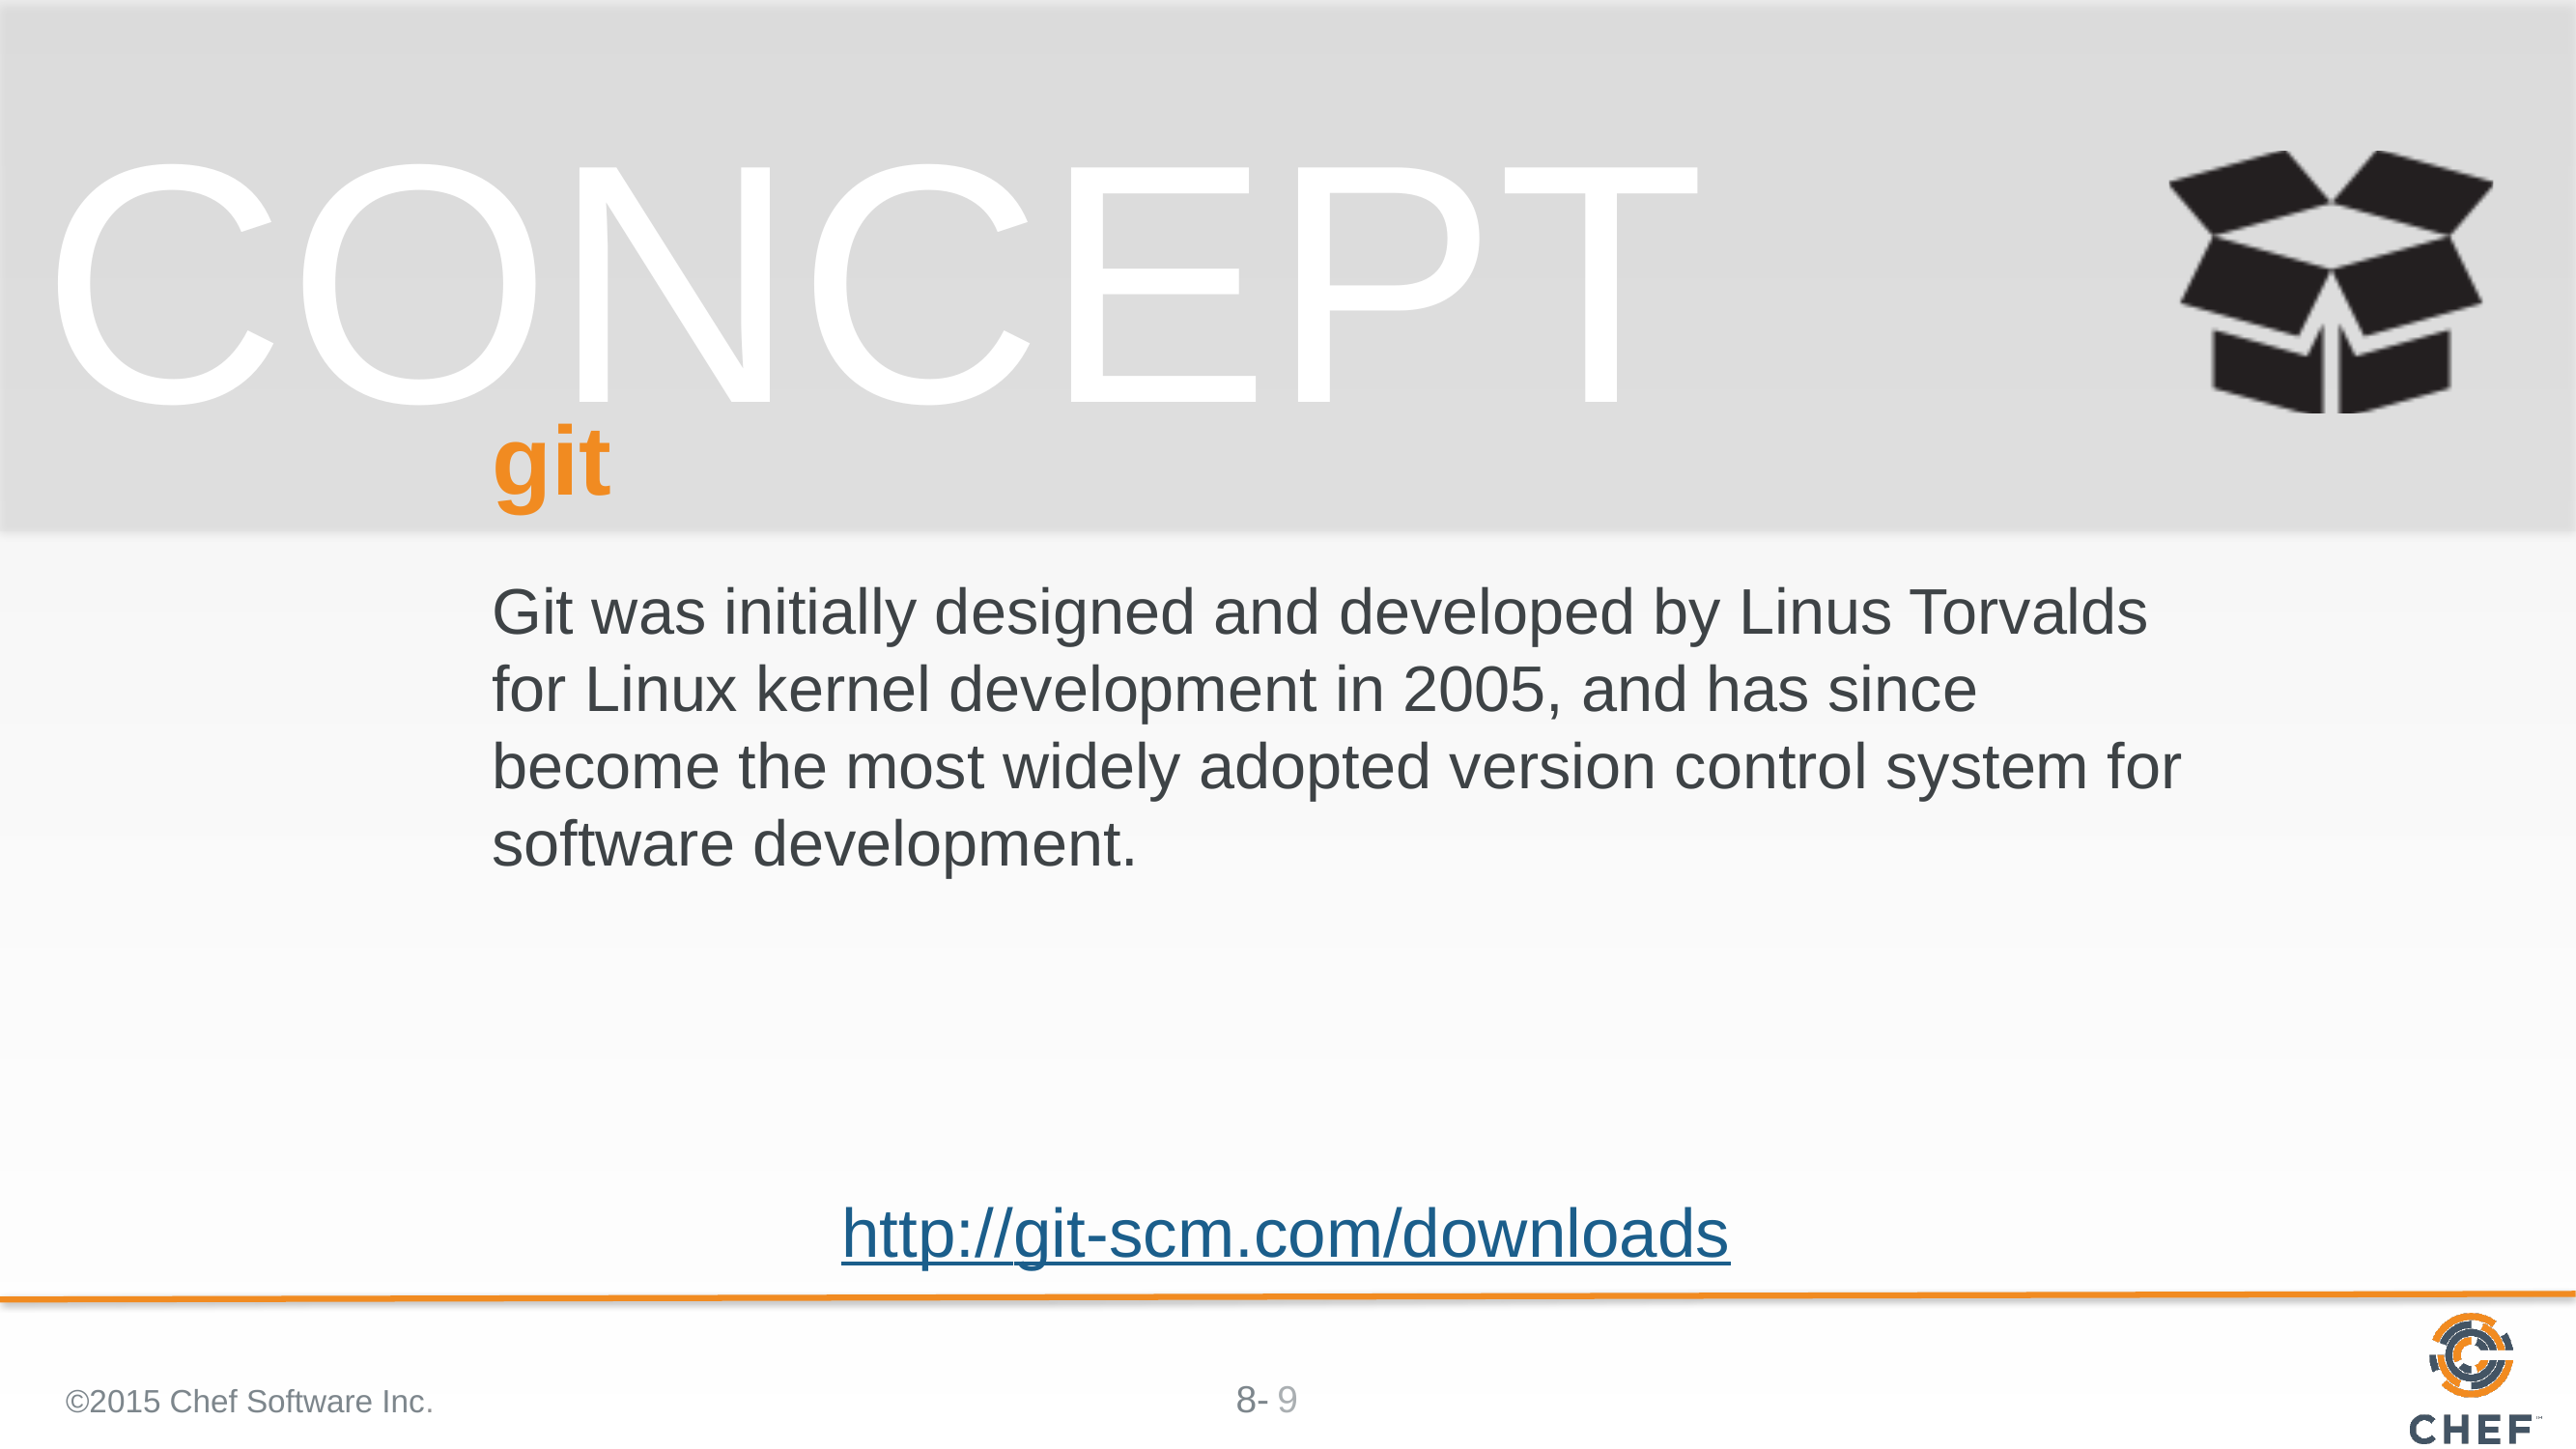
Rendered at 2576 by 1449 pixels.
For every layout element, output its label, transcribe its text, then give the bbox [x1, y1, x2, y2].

subtitle Git was initially designed and developed by Linus Torvalds for Linux kernel development in 2005, and has since become the most widely adopted version control system for software development. [477, 555, 2217, 1087]
title git [477, 395, 2217, 531]
footer ©2015 Chef Software Inc. [51, 1359, 952, 1440]
list http://git-scm.com/downloads [580, 1188, 1995, 1272]
slide_number 9 [998, 1359, 1578, 1437]
picture [2399, 1297, 2550, 1449]
